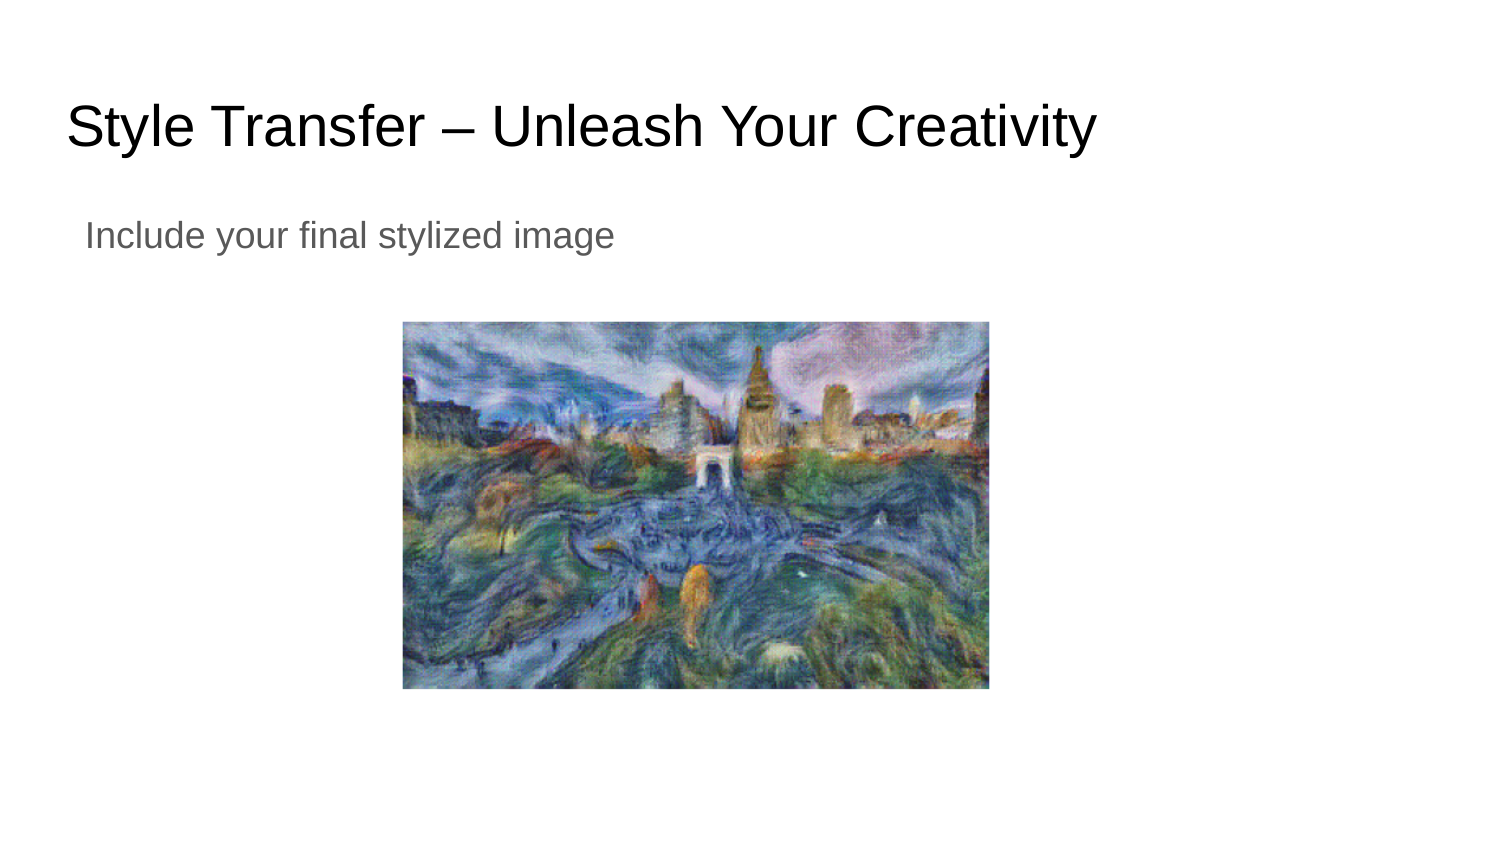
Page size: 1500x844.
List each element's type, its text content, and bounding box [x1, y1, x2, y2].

picture [390, 309, 1001, 701]
title Style Transfer – Unleash Your Creativity [51, 72, 1449, 167]
list Include your final stylized image [51, 189, 1449, 750]
